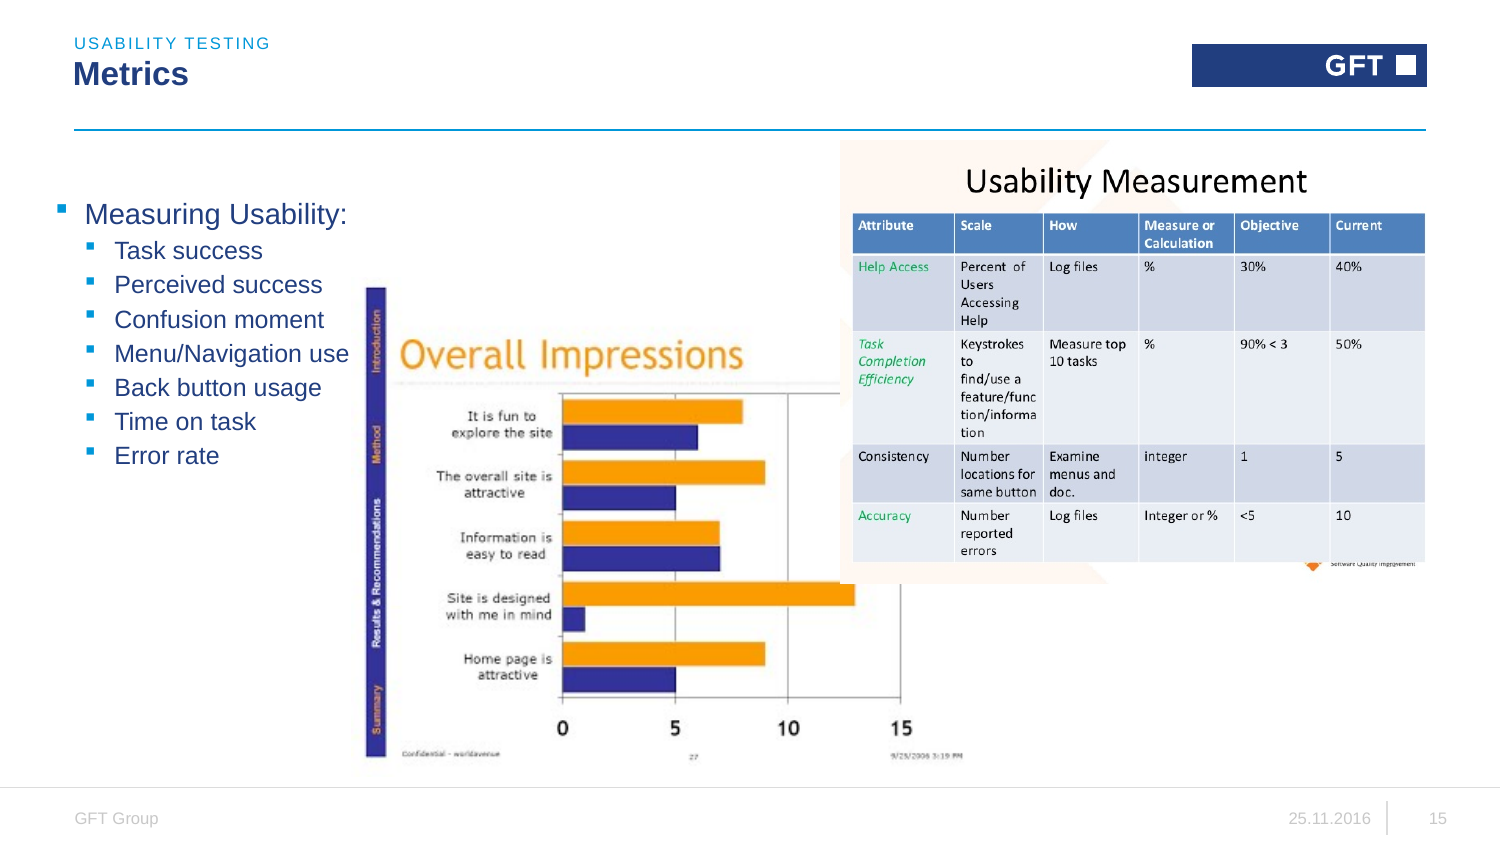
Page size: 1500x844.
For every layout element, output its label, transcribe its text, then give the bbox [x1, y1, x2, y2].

picture [351, 140, 1432, 777]
list Usability Testing [74, 32, 1172, 53]
title Metrics [72, 56, 1171, 94]
list Measuring Usability: Task success Perceived success Confusion moment Menu/Navigation use Back button usage Time on task Error rate [55, 146, 460, 790]
